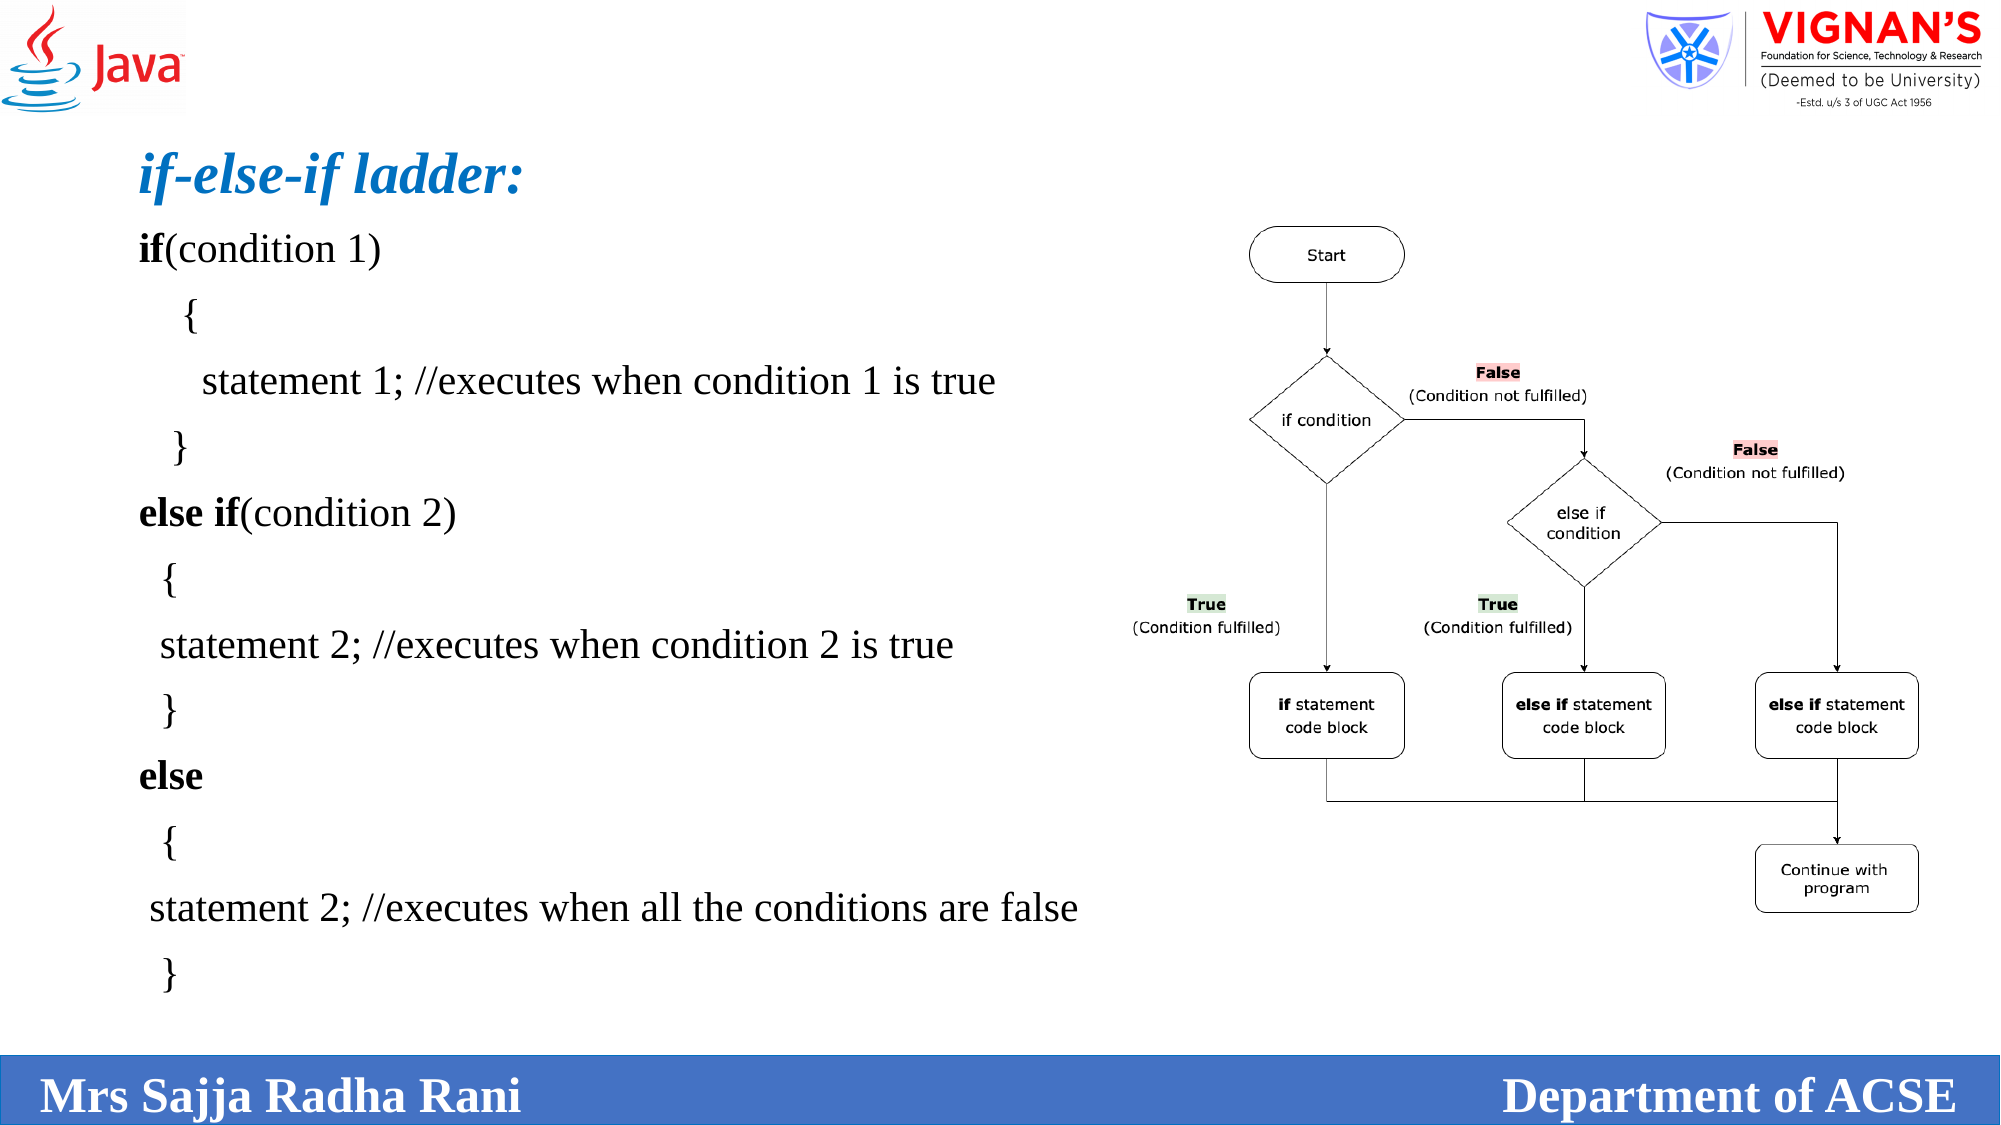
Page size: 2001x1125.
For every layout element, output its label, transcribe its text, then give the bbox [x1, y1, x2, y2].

picture [1631, 0, 2000, 116]
picture [0, 0, 186, 116]
list if-else-if ladder: if(condition 1) { statement 1; //executes when condition 1 is true } else if(condition 2) { statement 2; //executes when condition 2 is true } else { statement 2; //executes when all the conditions are false } [123, 135, 1131, 1019]
picture [1104, 201, 1929, 923]
